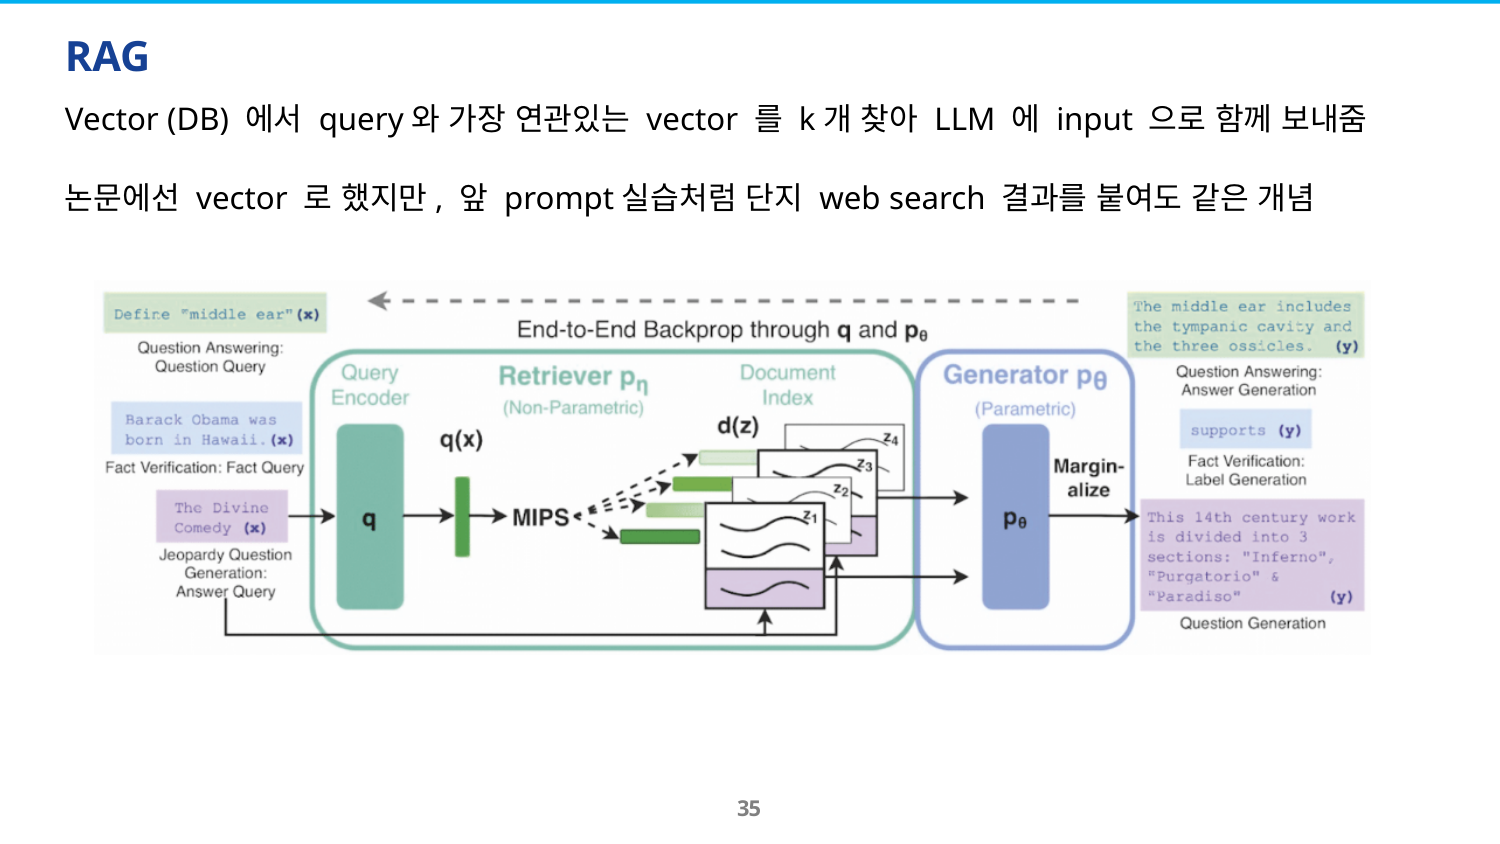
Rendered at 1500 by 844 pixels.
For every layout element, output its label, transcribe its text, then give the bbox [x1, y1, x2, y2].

list Vector (DB) 에서 query와 가장 연관있는 vector 를 k개 찾아 LLM 에 input 으로 함께 보내줌 논문에선 vector 로 했지만, 앞 prompt실습처럼 단지 web search 결과를 붙여도 같은 개념 [64, 97, 1436, 214]
picture [94, 280, 1371, 655]
title RAG [64, 35, 1151, 81]
